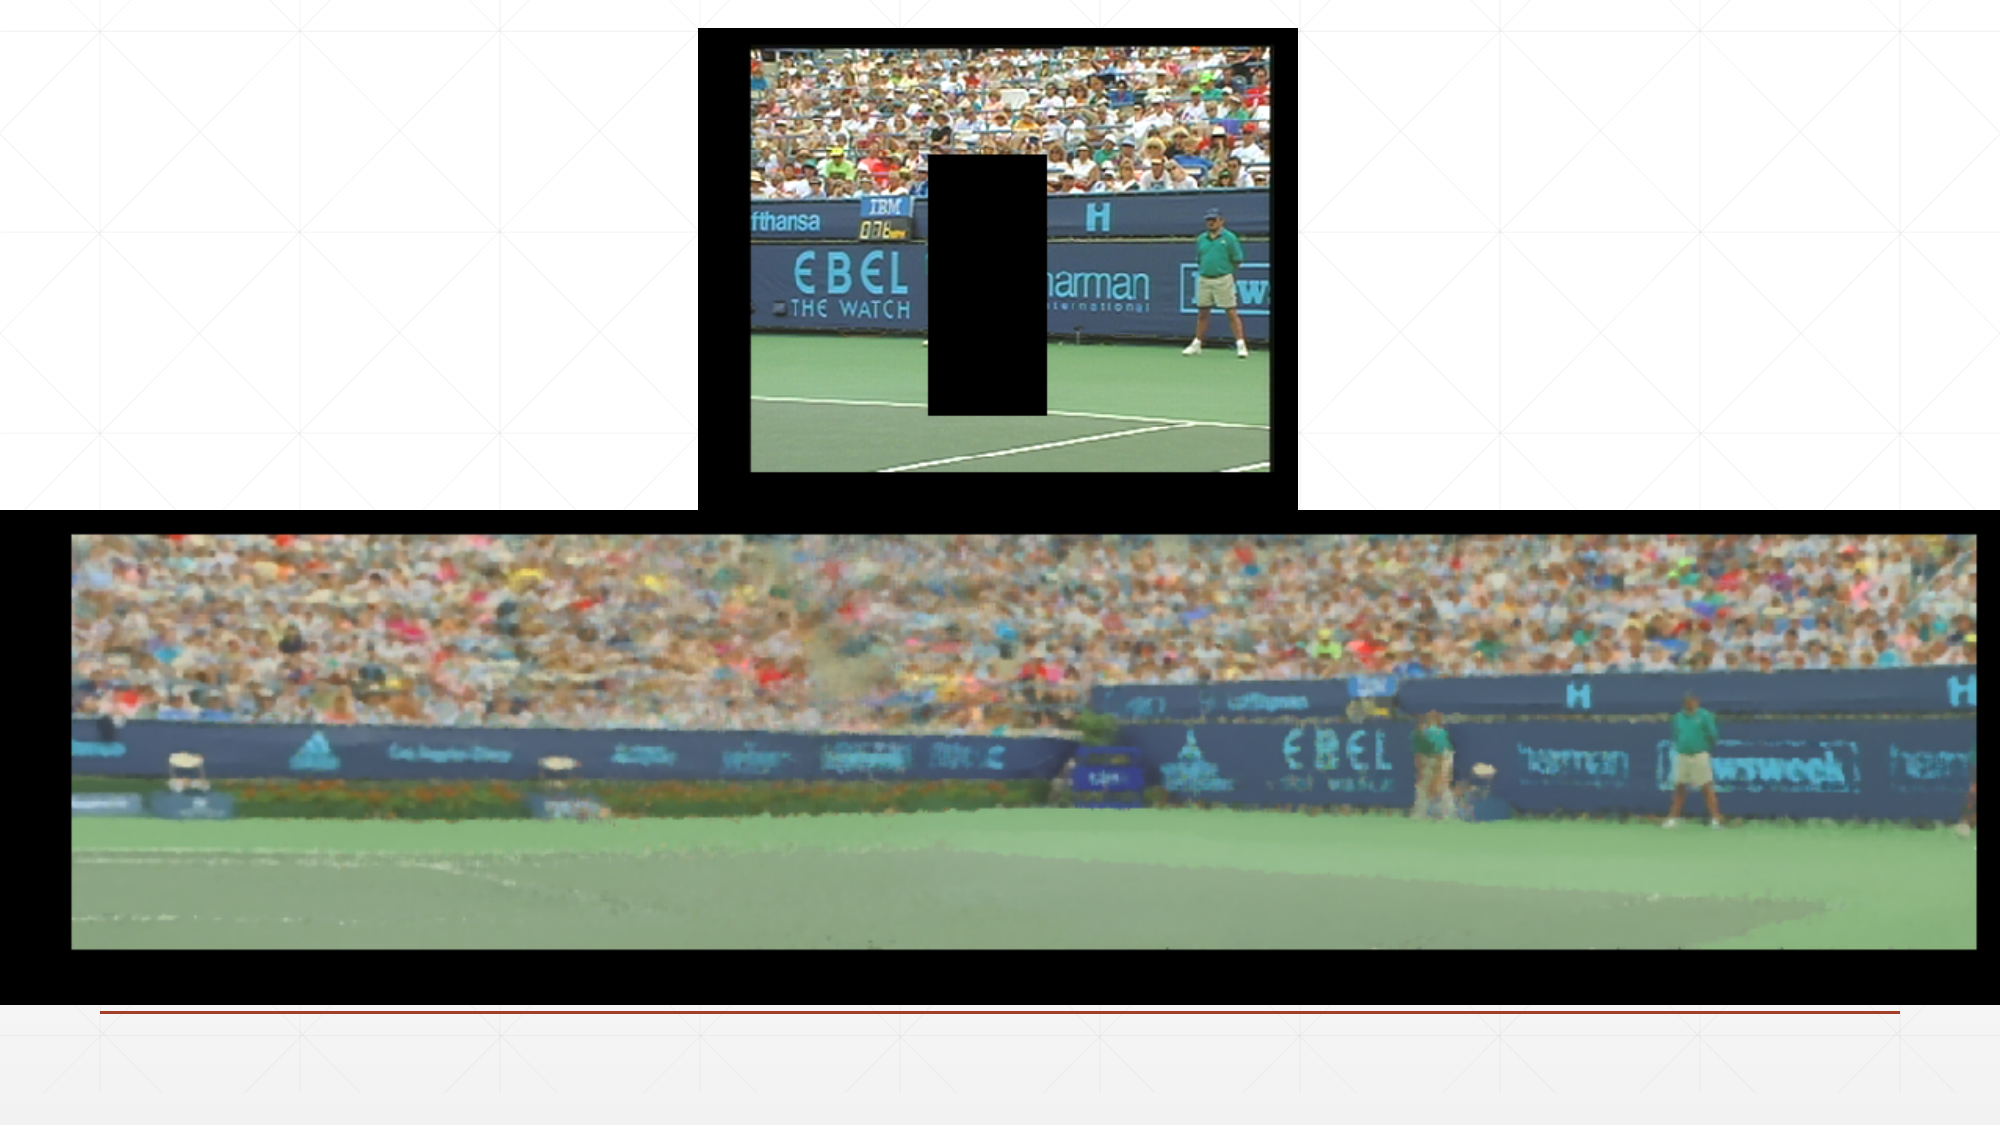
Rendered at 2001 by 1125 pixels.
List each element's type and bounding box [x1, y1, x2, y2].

picture [0, 25, 2000, 1005]
